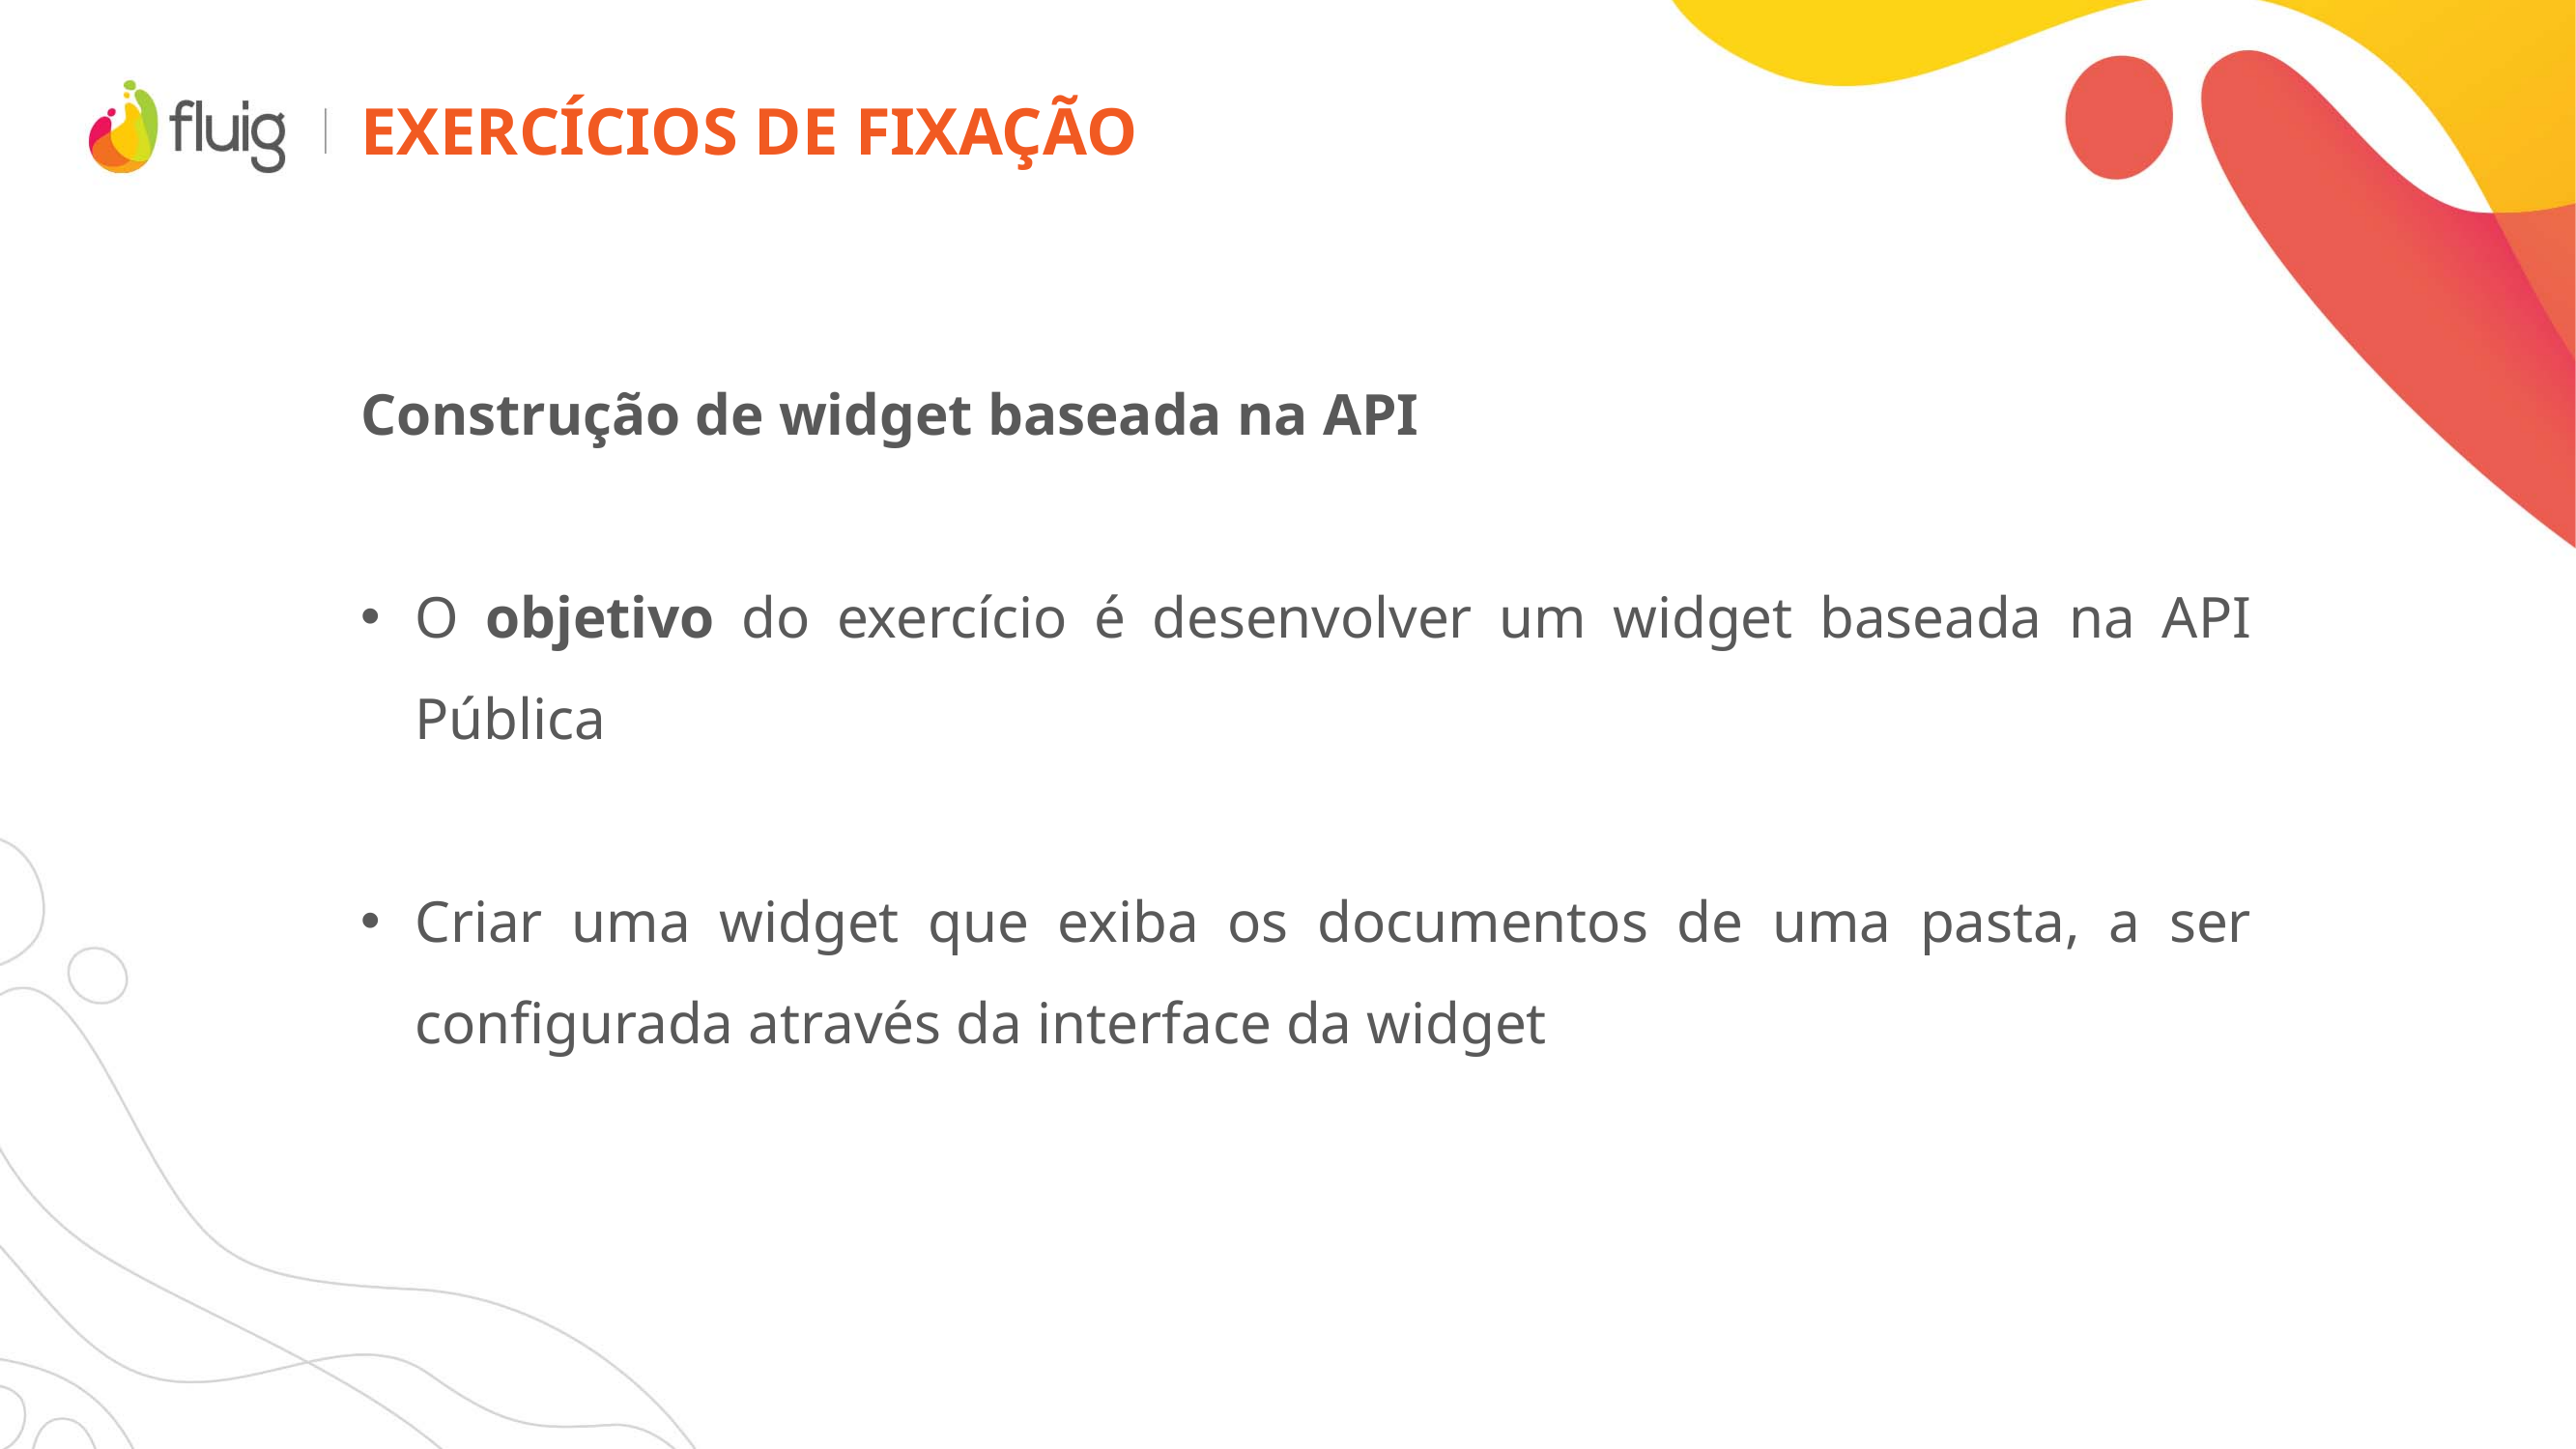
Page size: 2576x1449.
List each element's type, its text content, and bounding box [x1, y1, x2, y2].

title Exercícios de fixação [346, 83, 1727, 289]
list Construção de widget baseada na API O objetivo do exercício é desenvolver um widget baseada na API Pública Criar uma widget que exiba os documentos de uma pasta, a ser configurada através da interface da widget [346, 337, 2266, 1269]
picture [0, 0, 2576, 1449]
